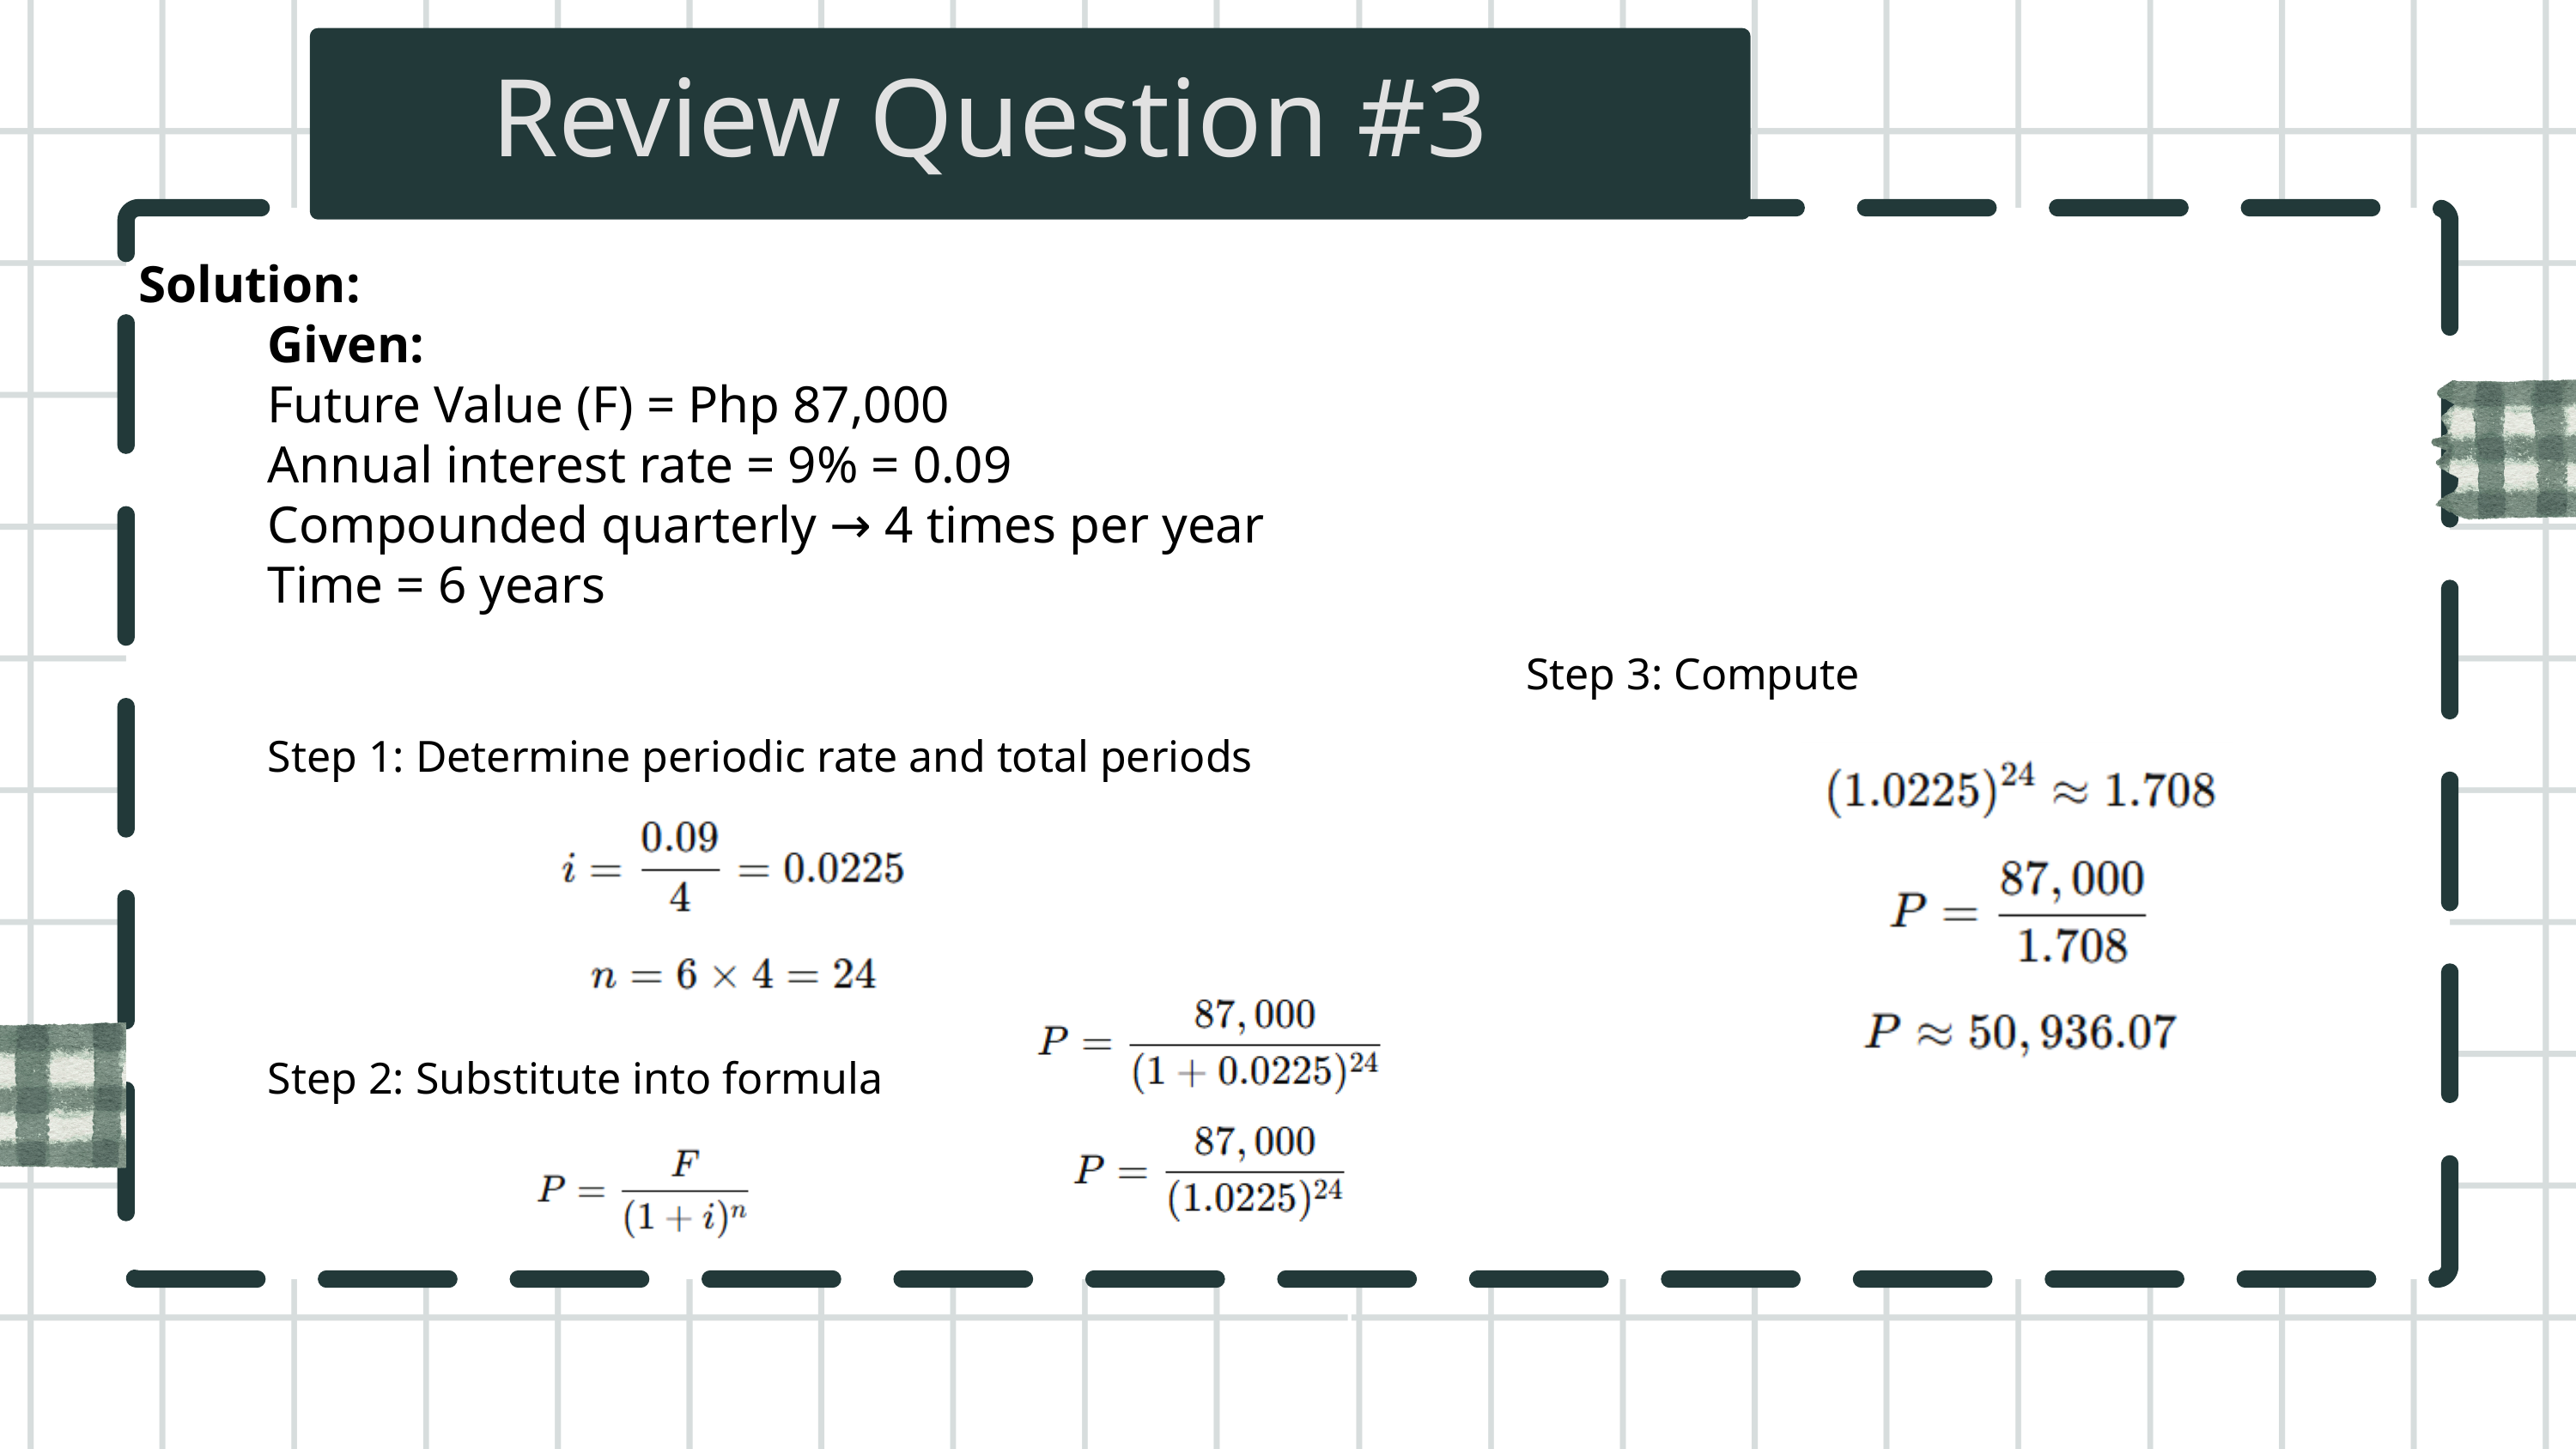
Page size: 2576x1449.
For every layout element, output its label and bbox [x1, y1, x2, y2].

picture [517, 1108, 957, 1256]
text_box [309, 27, 1751, 220]
picture [1801, 740, 2233, 1075]
text_box [0, 0, 2576, 1449]
picture [552, 797, 921, 1028]
picture [1027, 971, 1424, 1222]
text_box [125, 207, 2451, 1280]
